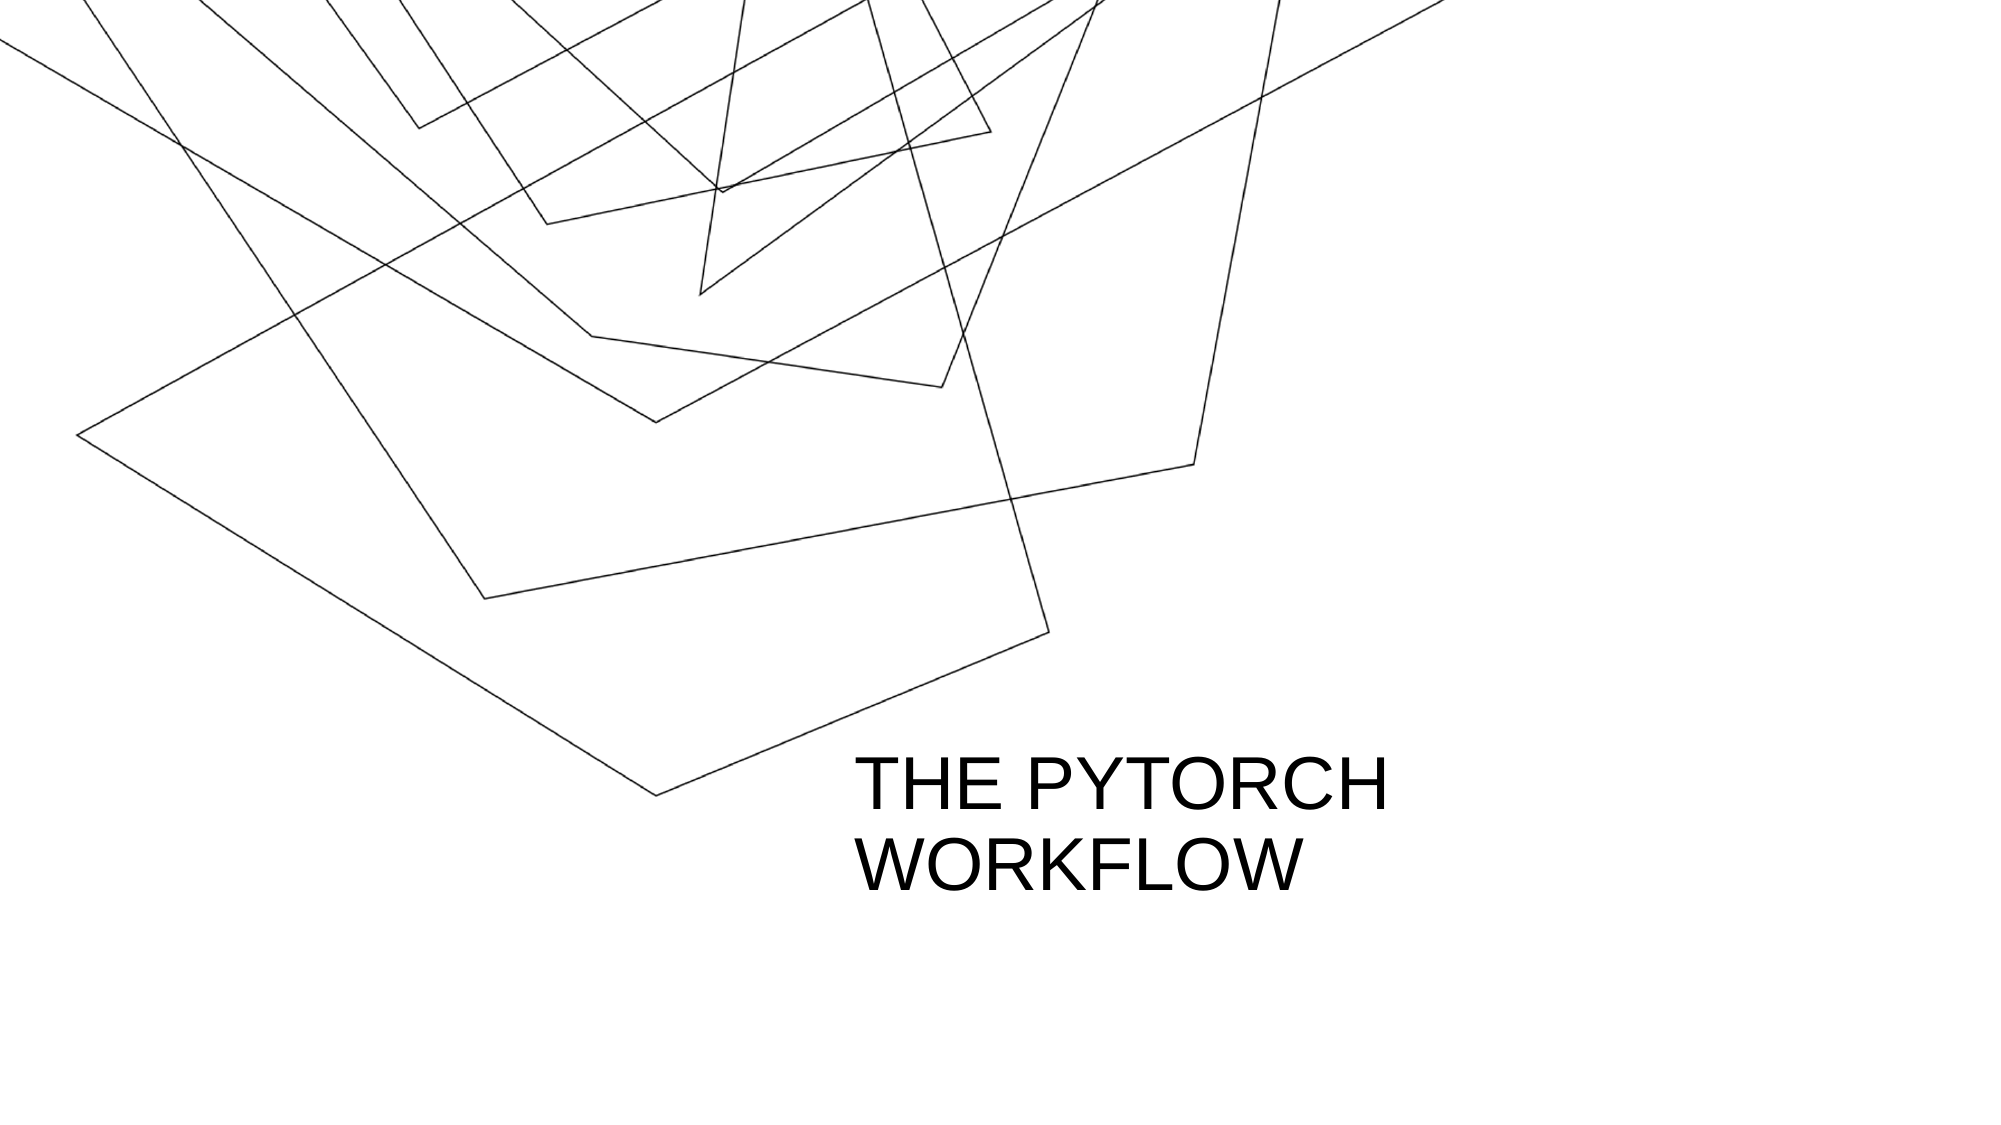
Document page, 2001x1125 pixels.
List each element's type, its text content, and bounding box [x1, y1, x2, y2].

picture [0, 0, 1557, 830]
title THE PYTORCH WORKFLOW [839, 727, 1864, 915]
